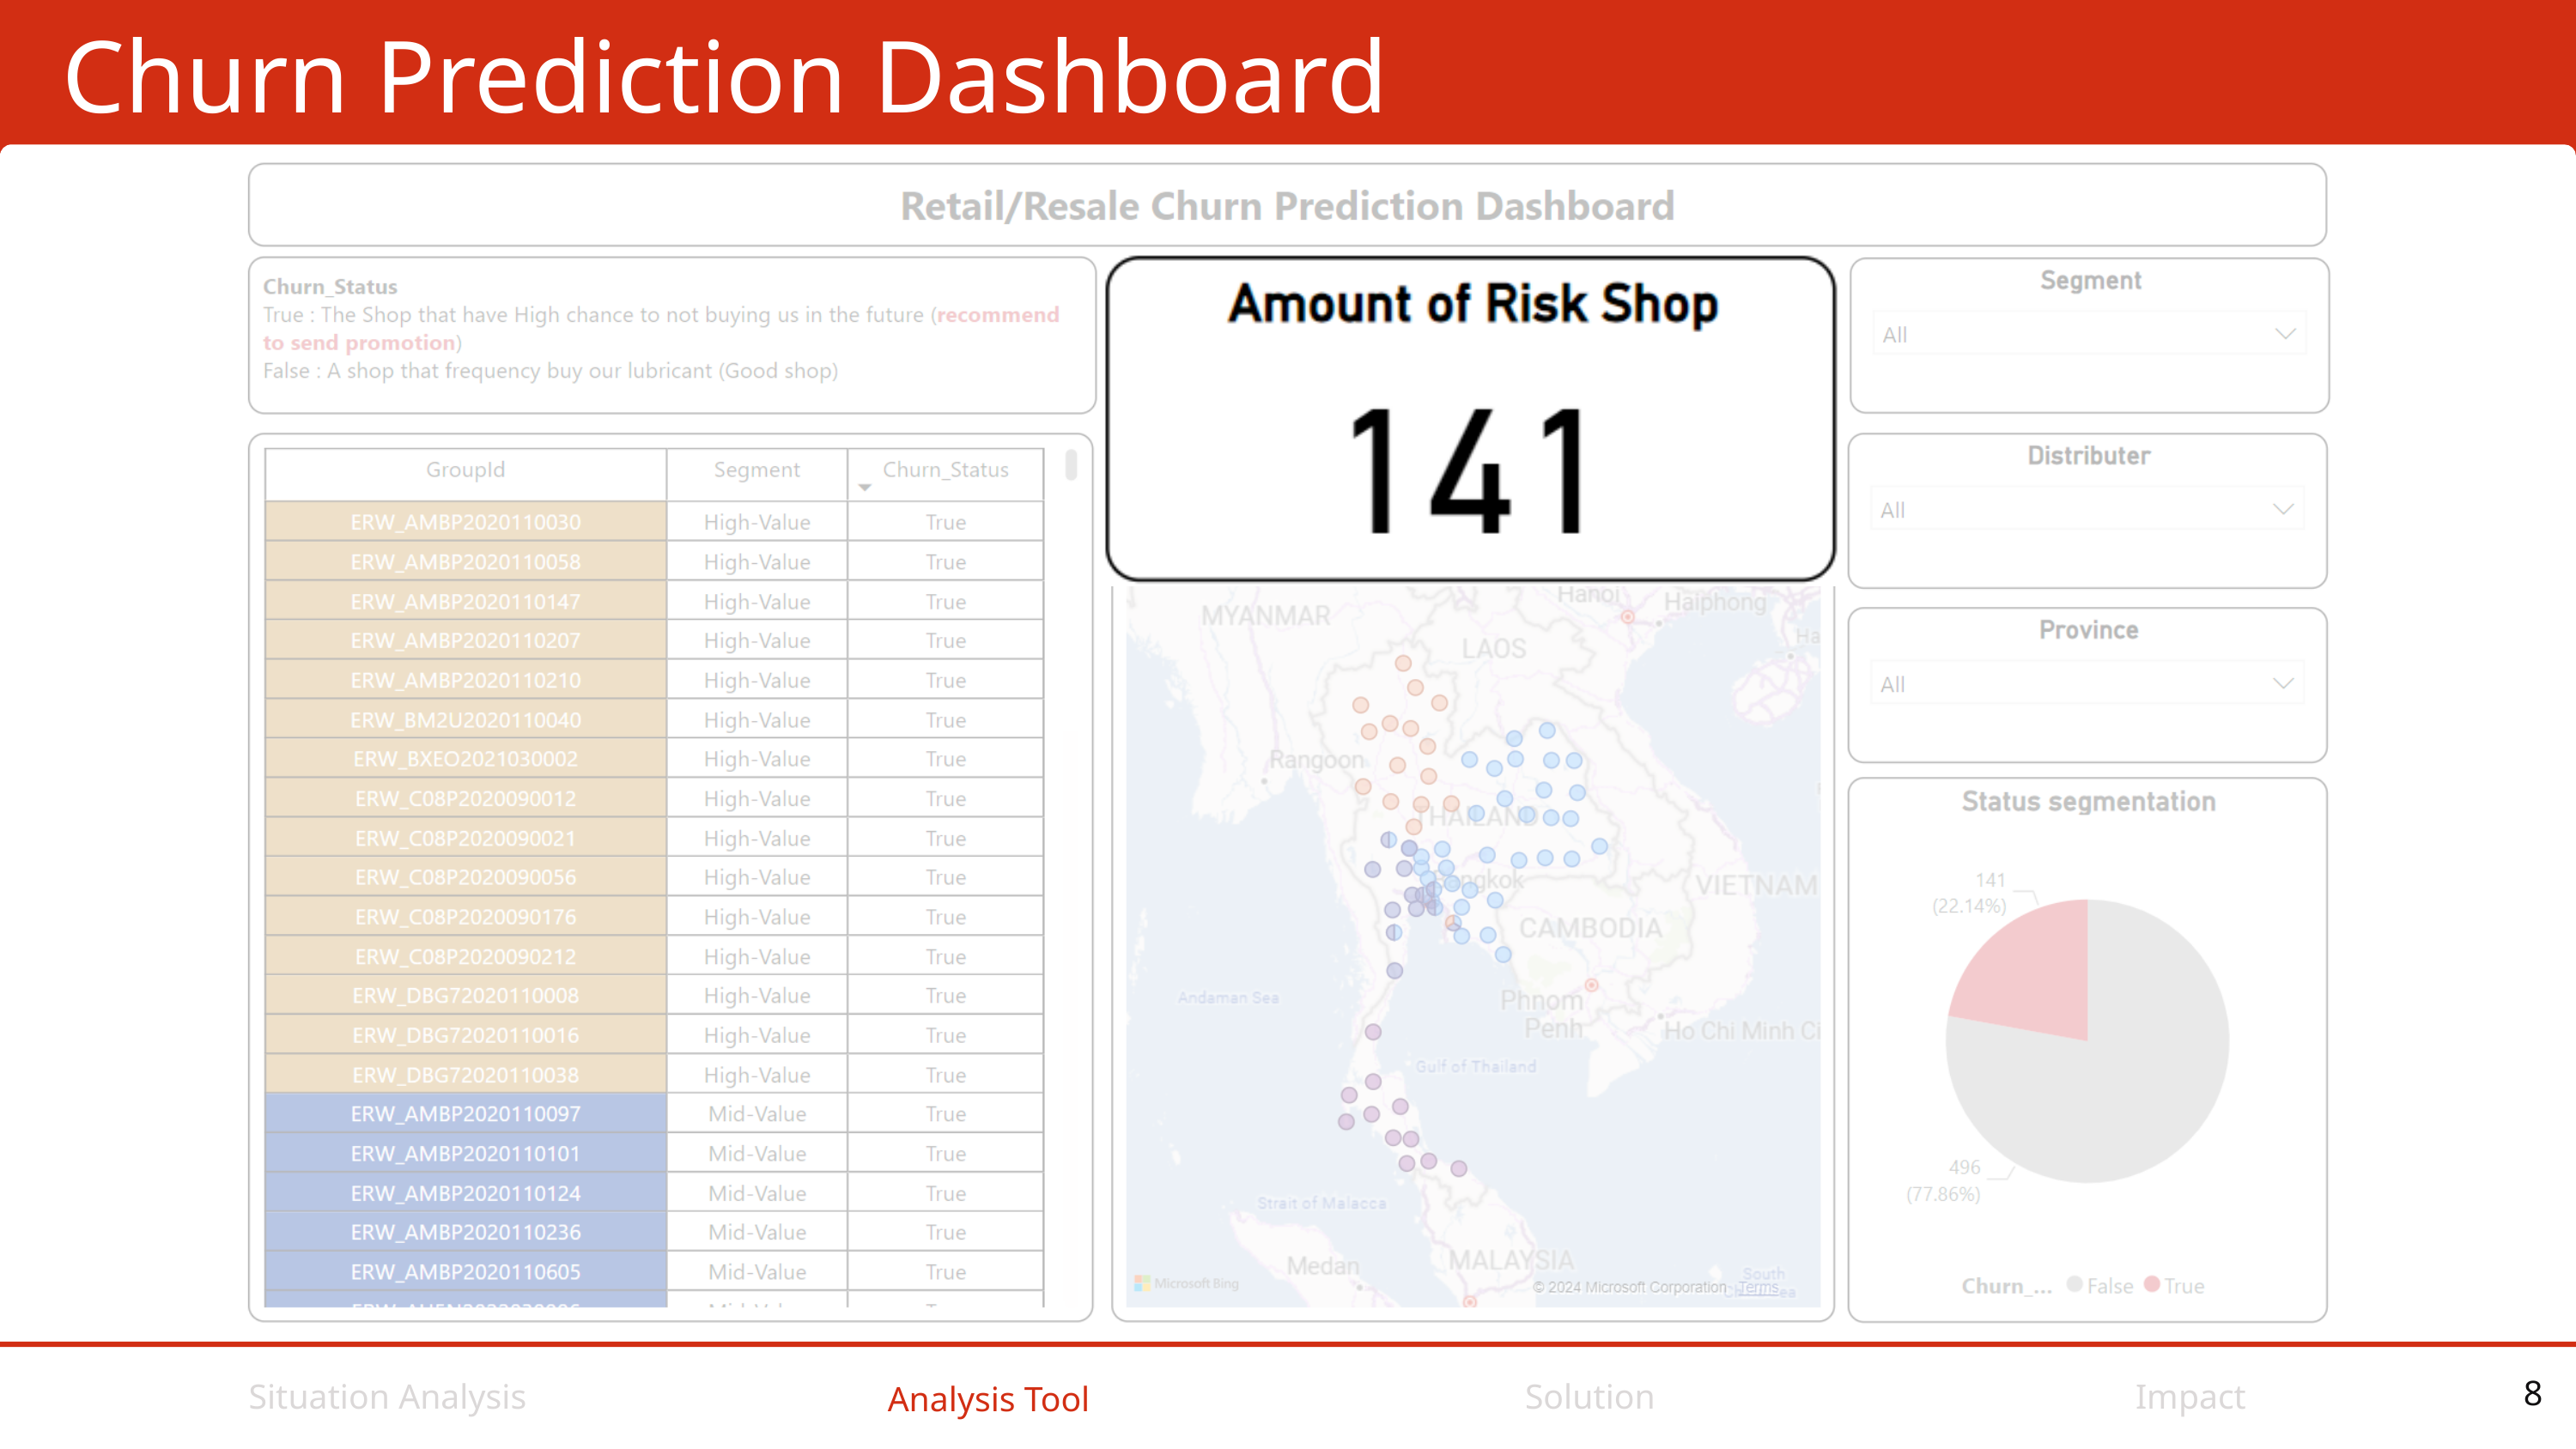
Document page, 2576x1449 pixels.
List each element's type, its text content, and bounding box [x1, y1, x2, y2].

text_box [0, 144, 2576, 1449]
text_box Churn Prediction Dashboard [62, 0, 2432, 133]
